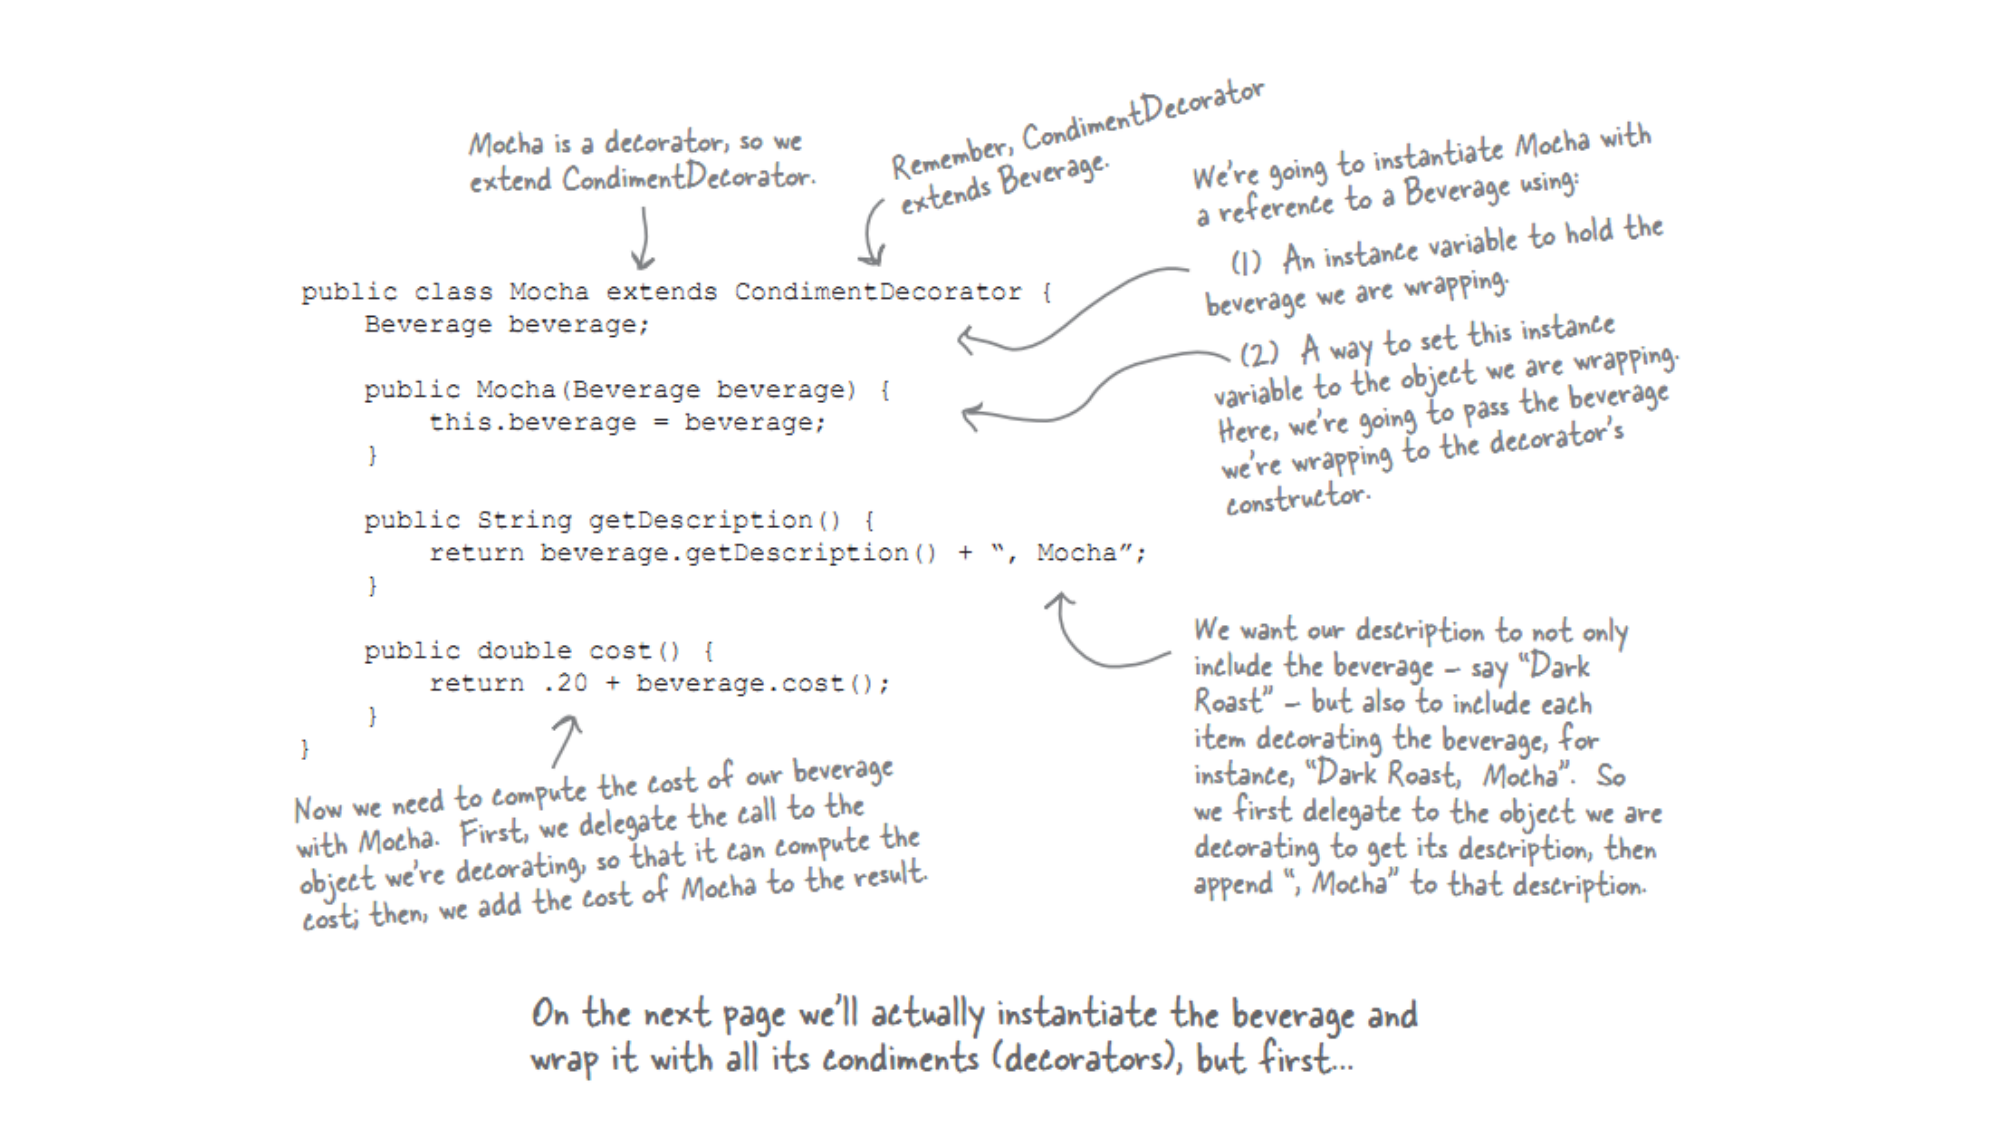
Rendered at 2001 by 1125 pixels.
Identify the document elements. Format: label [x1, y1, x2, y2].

picture [259, 65, 1719, 1091]
